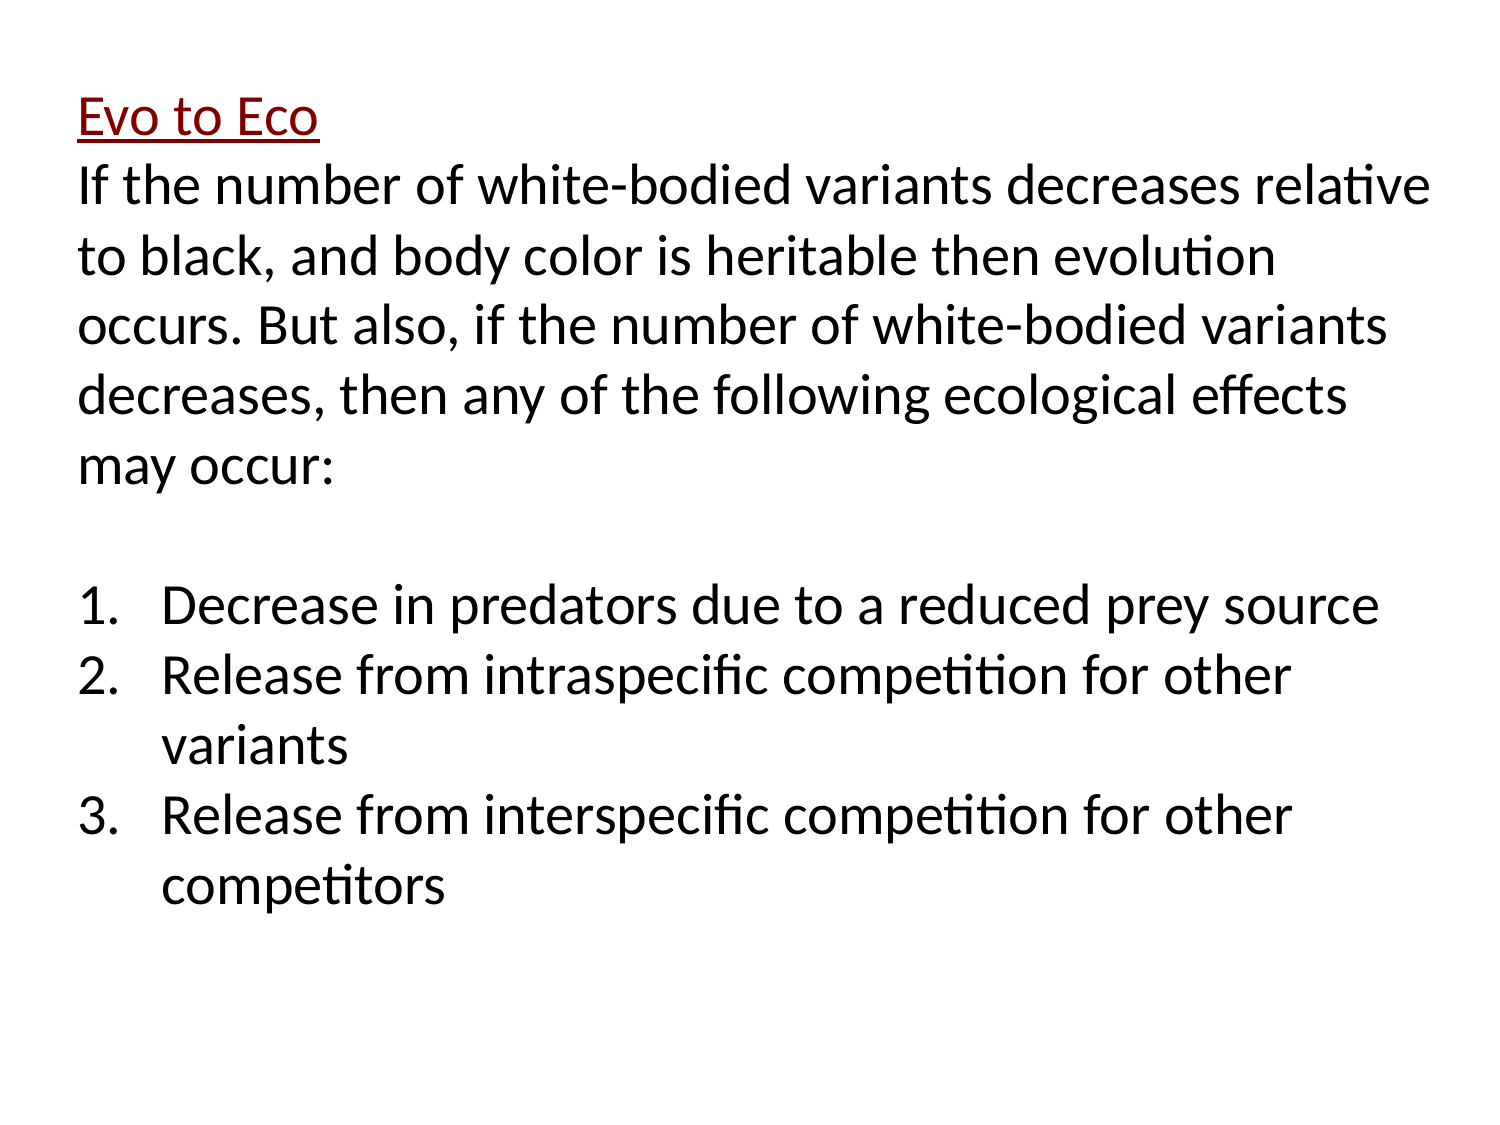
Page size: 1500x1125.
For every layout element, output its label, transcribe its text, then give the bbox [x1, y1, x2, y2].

text_box Evo to Eco If the number of white-bodied variants decreases relative to black, and body color is heritable then evolution occurs. But also, if the number of white-bodied variants decreases, then any of the following ecological effects may occur: Decrease in predators due to a reduced prey source Release from intraspecific competition for other variants Release from interspecific competition for other competitors [62, 24, 1470, 924]
